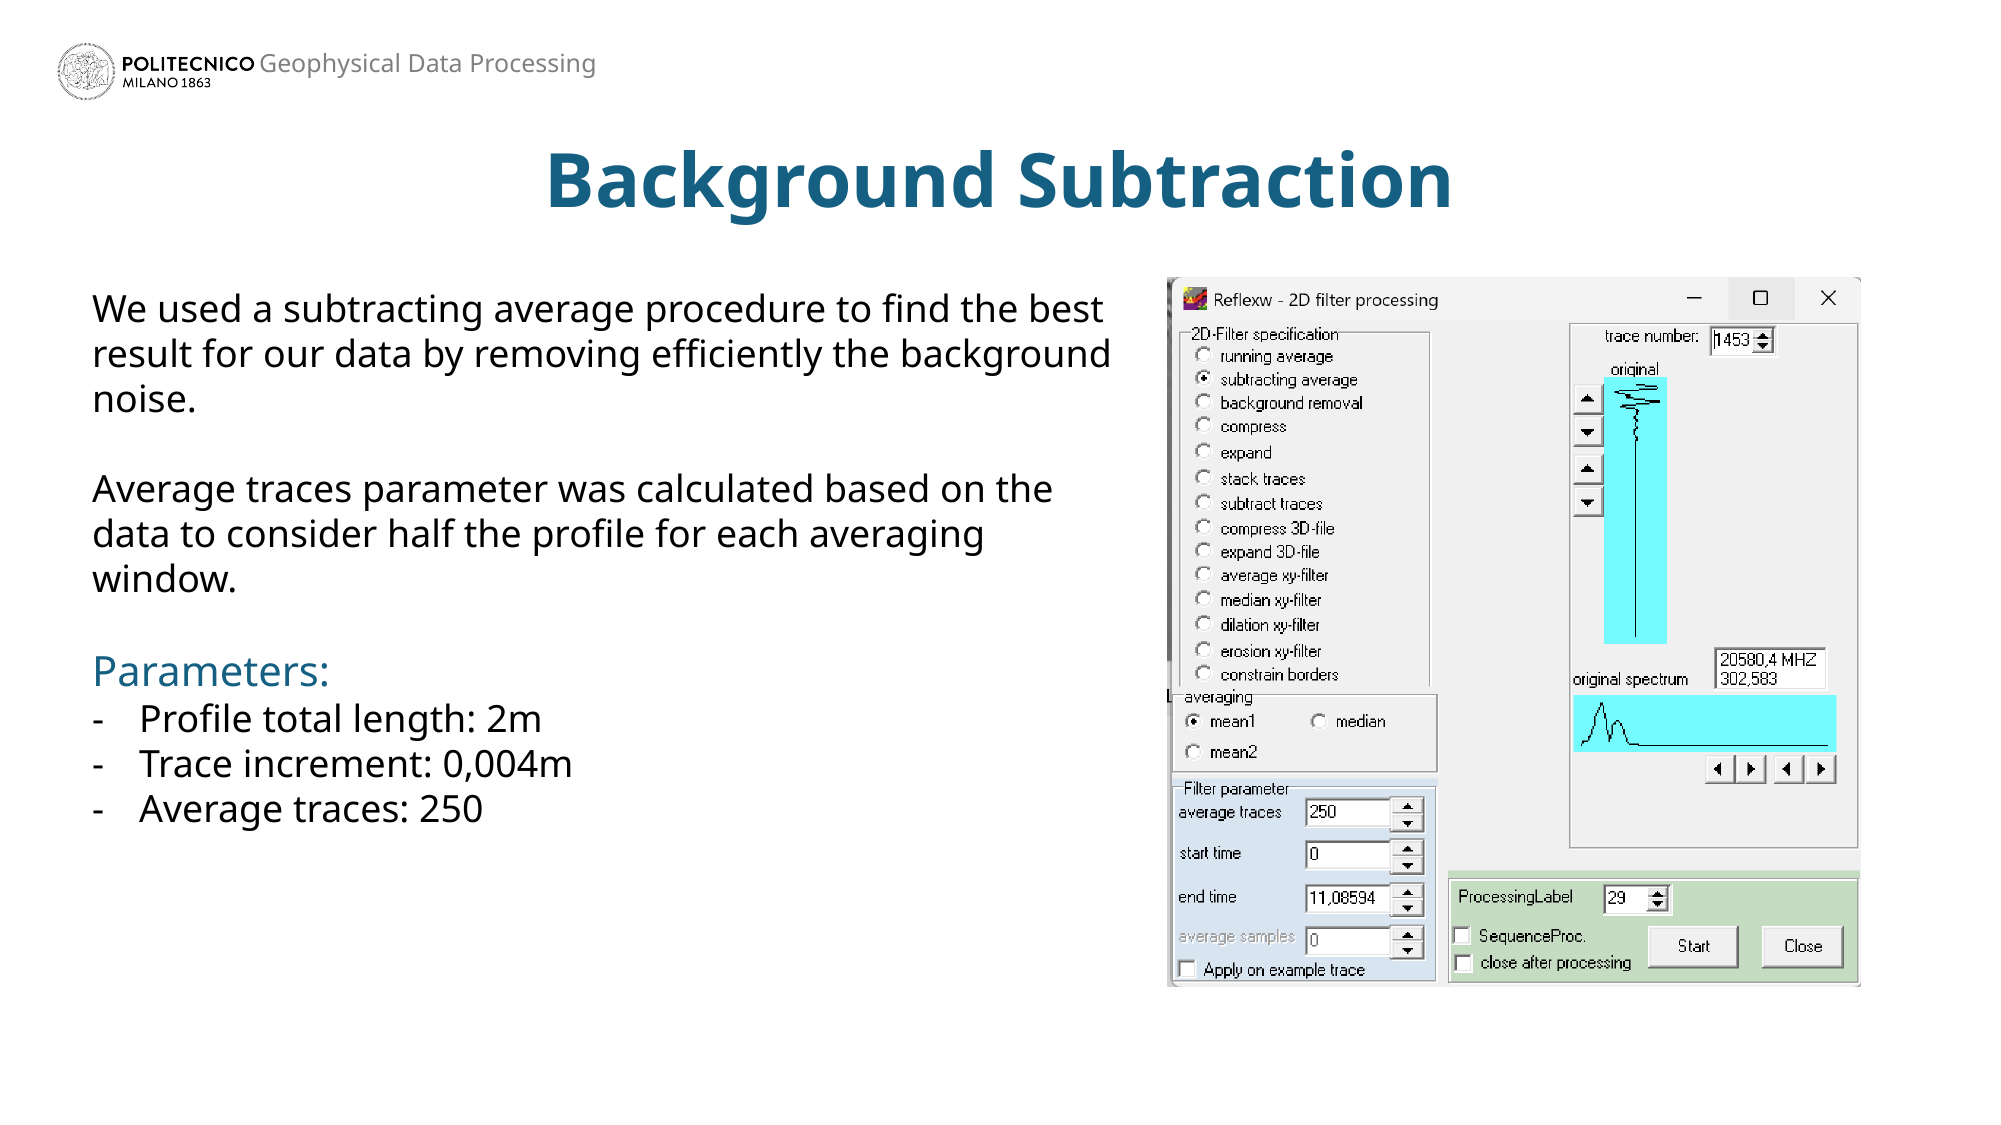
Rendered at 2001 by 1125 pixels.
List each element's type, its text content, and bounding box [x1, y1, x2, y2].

text_box We used a subtracting average procedure to find the best result for our data by removing efficiently the background noise. Average traces parameter was calculated based on the data to consider half the profile for each averaging window. Parameters: Profile total length: 2m Trace increment: 0,004m Average traces: 250 [77, 277, 1137, 838]
text_box Geophysical Data Processing [244, 40, 343, 86]
text_box Background Subtraction [343, 0, 1657, 367]
picture [1166, 277, 1861, 987]
picture [54, 41, 288, 102]
